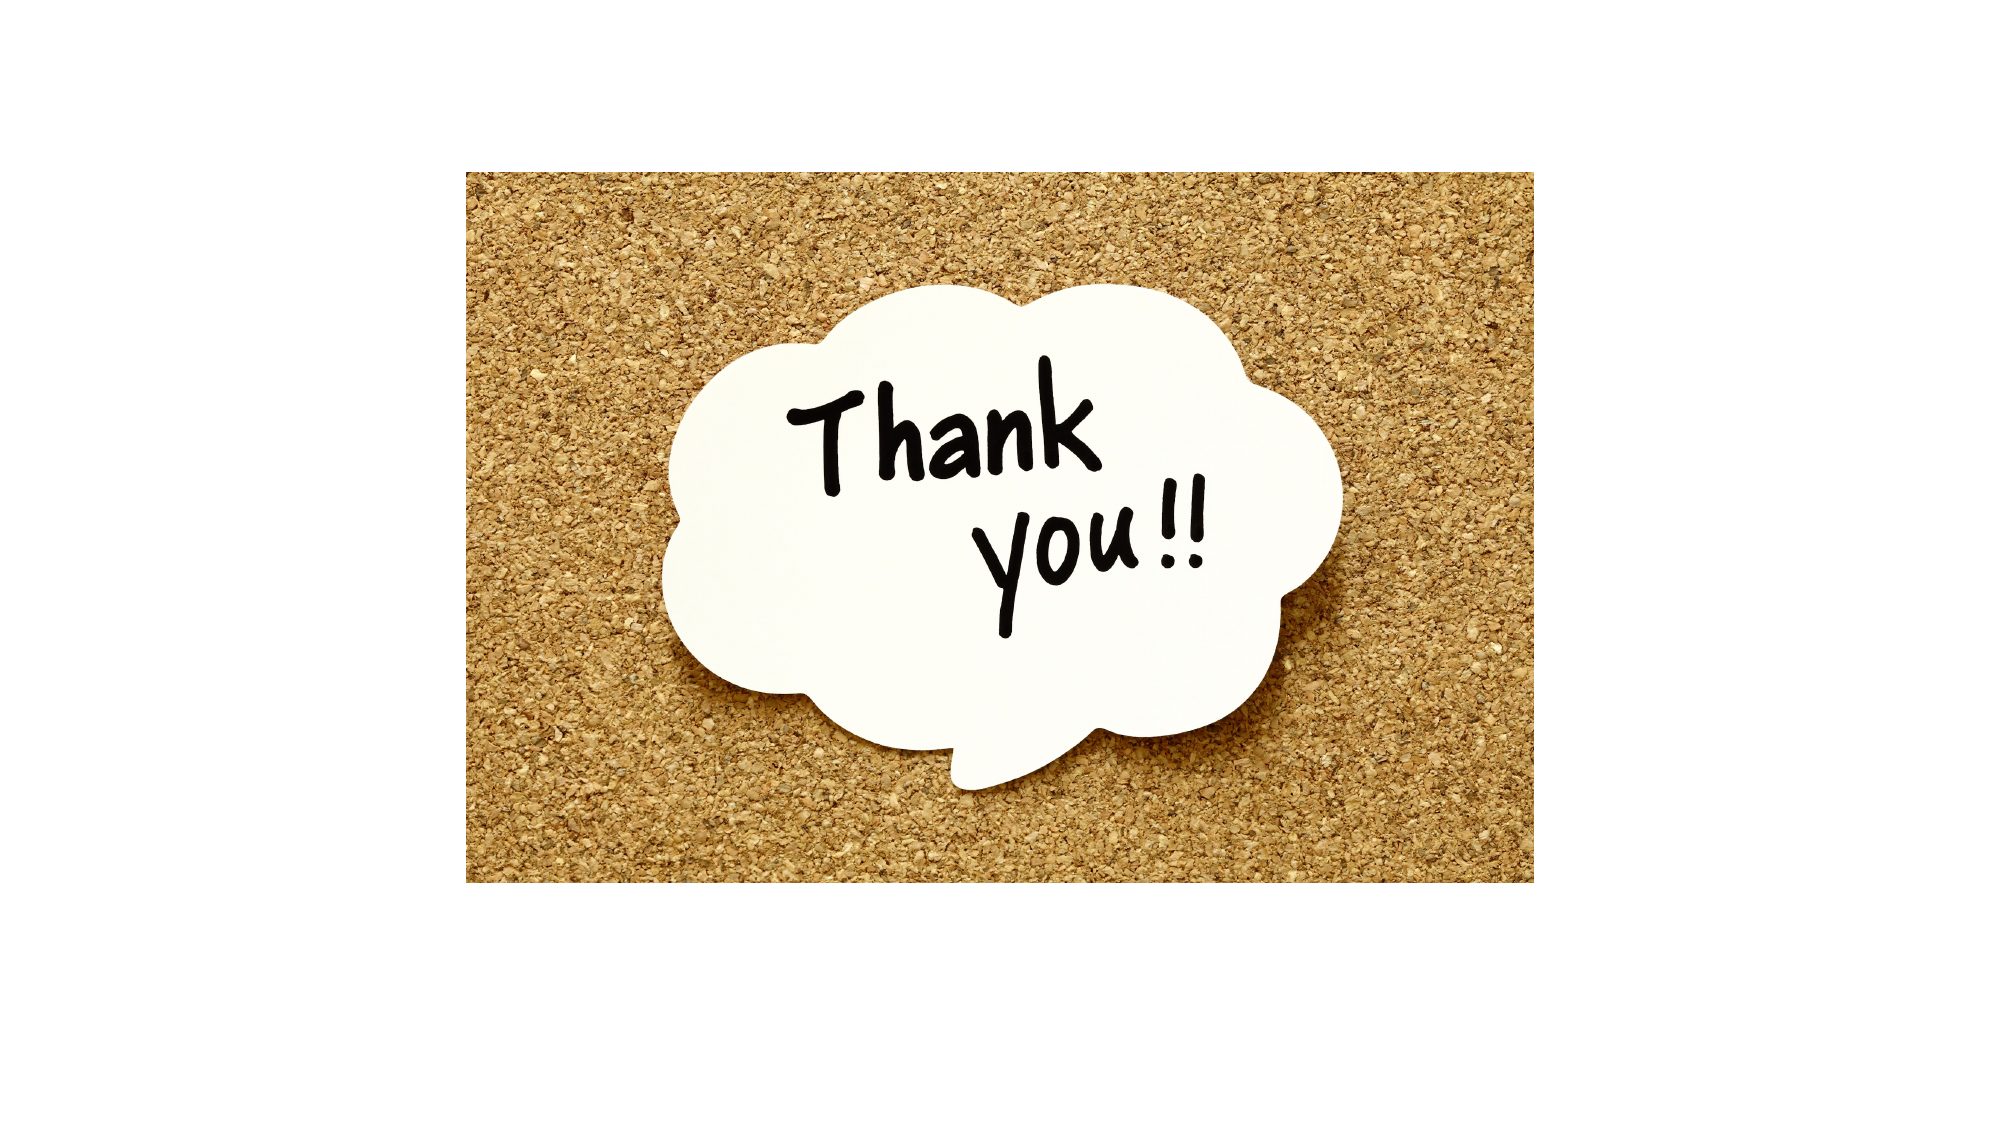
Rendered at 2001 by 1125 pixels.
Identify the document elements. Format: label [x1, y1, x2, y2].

picture [466, 171, 1534, 884]
